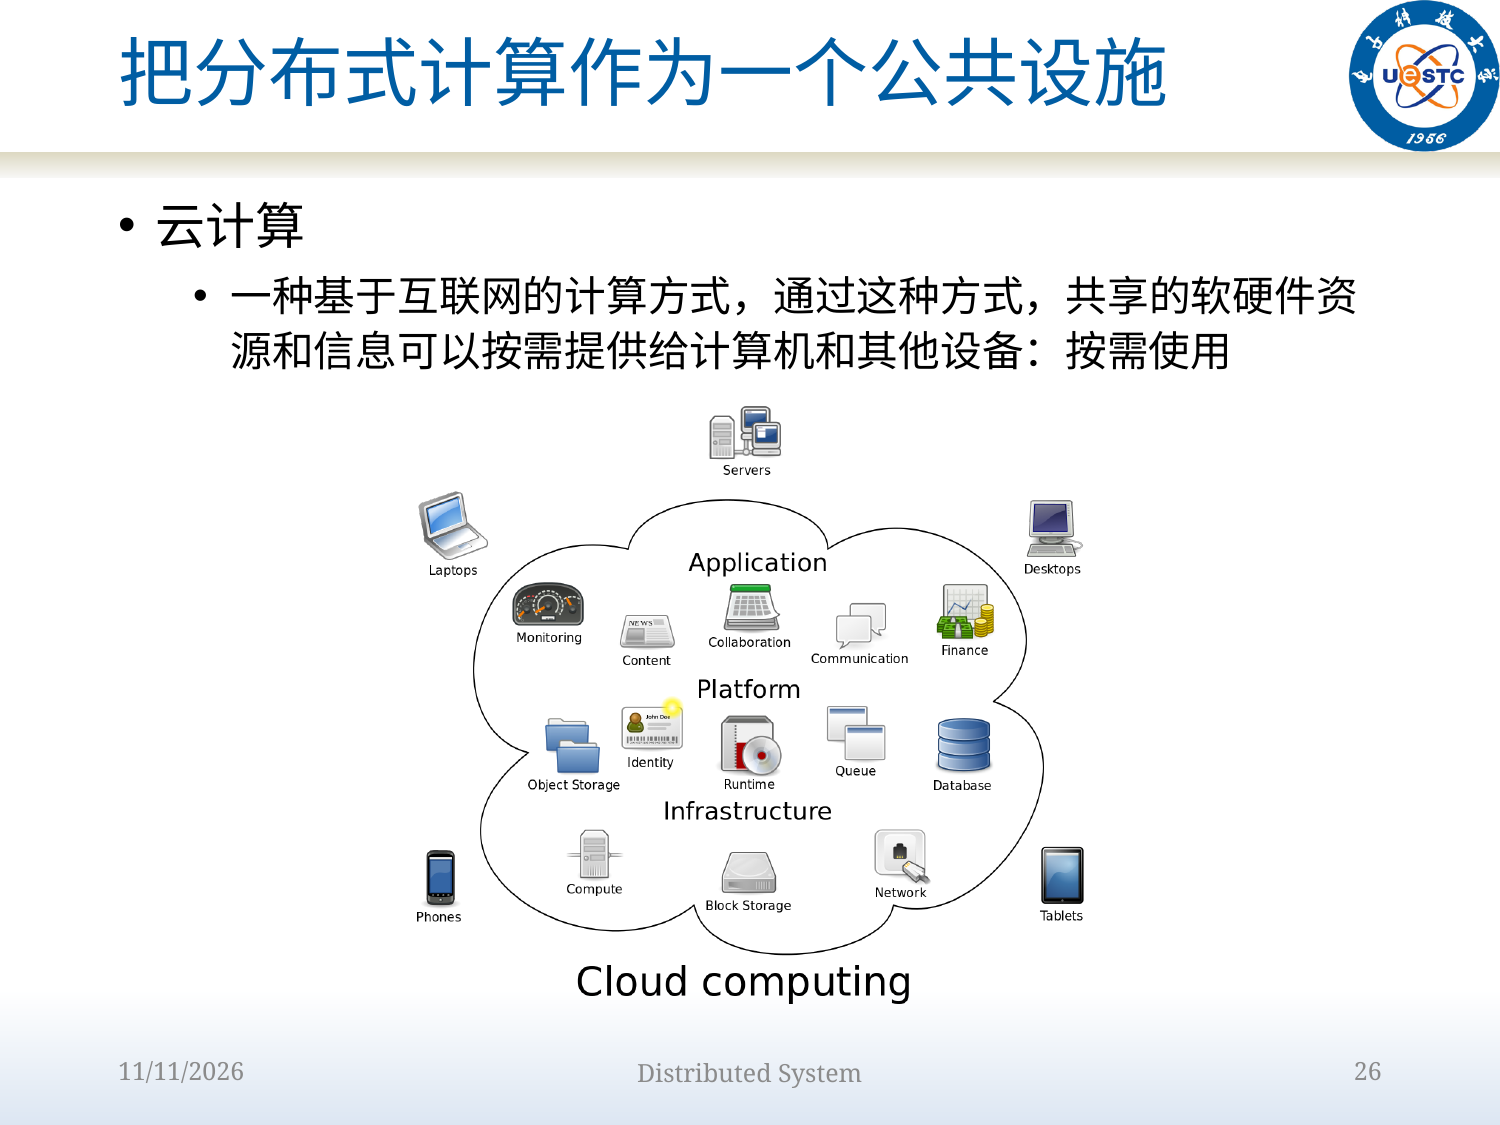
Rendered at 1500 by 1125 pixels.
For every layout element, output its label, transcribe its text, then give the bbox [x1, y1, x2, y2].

title 把分布式计算作为一个公共设施 [103, 0, 1348, 153]
picture [1348, 0, 1500, 152]
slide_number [103, 1042, 414, 1103]
slide_number 26 [1085, 1042, 1397, 1103]
picture [386, 375, 1114, 1034]
footer Distributed System [414, 1042, 1085, 1103]
list 云计算 一种基于互联网的计算方式，通过这种方式，共享的软硬件资源和信息可以按需提供给计算机和其他设备：按需使用 [103, 181, 1397, 1014]
